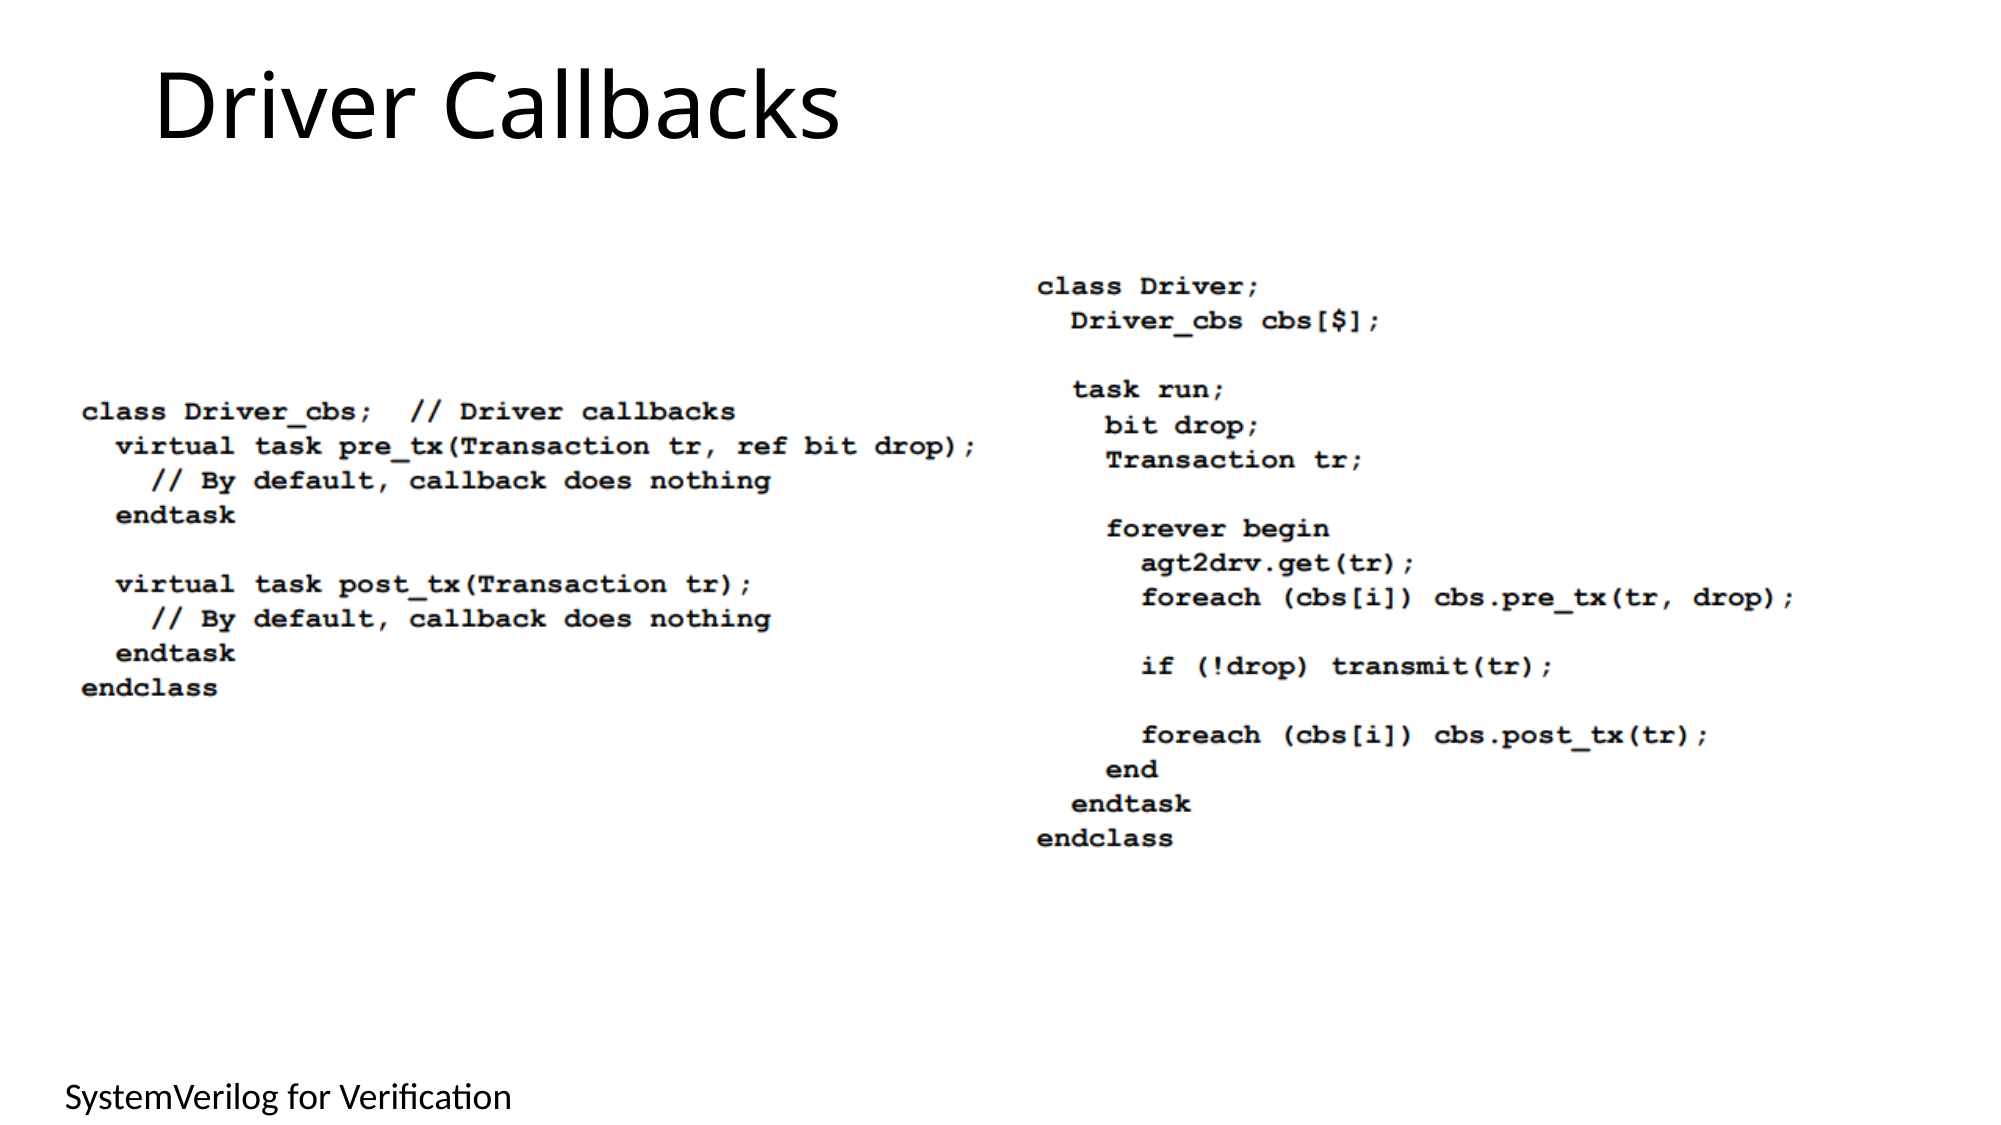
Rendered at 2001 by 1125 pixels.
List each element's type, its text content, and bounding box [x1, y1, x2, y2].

picture [71, 263, 1803, 862]
title Driver Callbacks [137, 0, 1863, 218]
text_box SystemVerilog for Verification [50, 1064, 1050, 1125]
